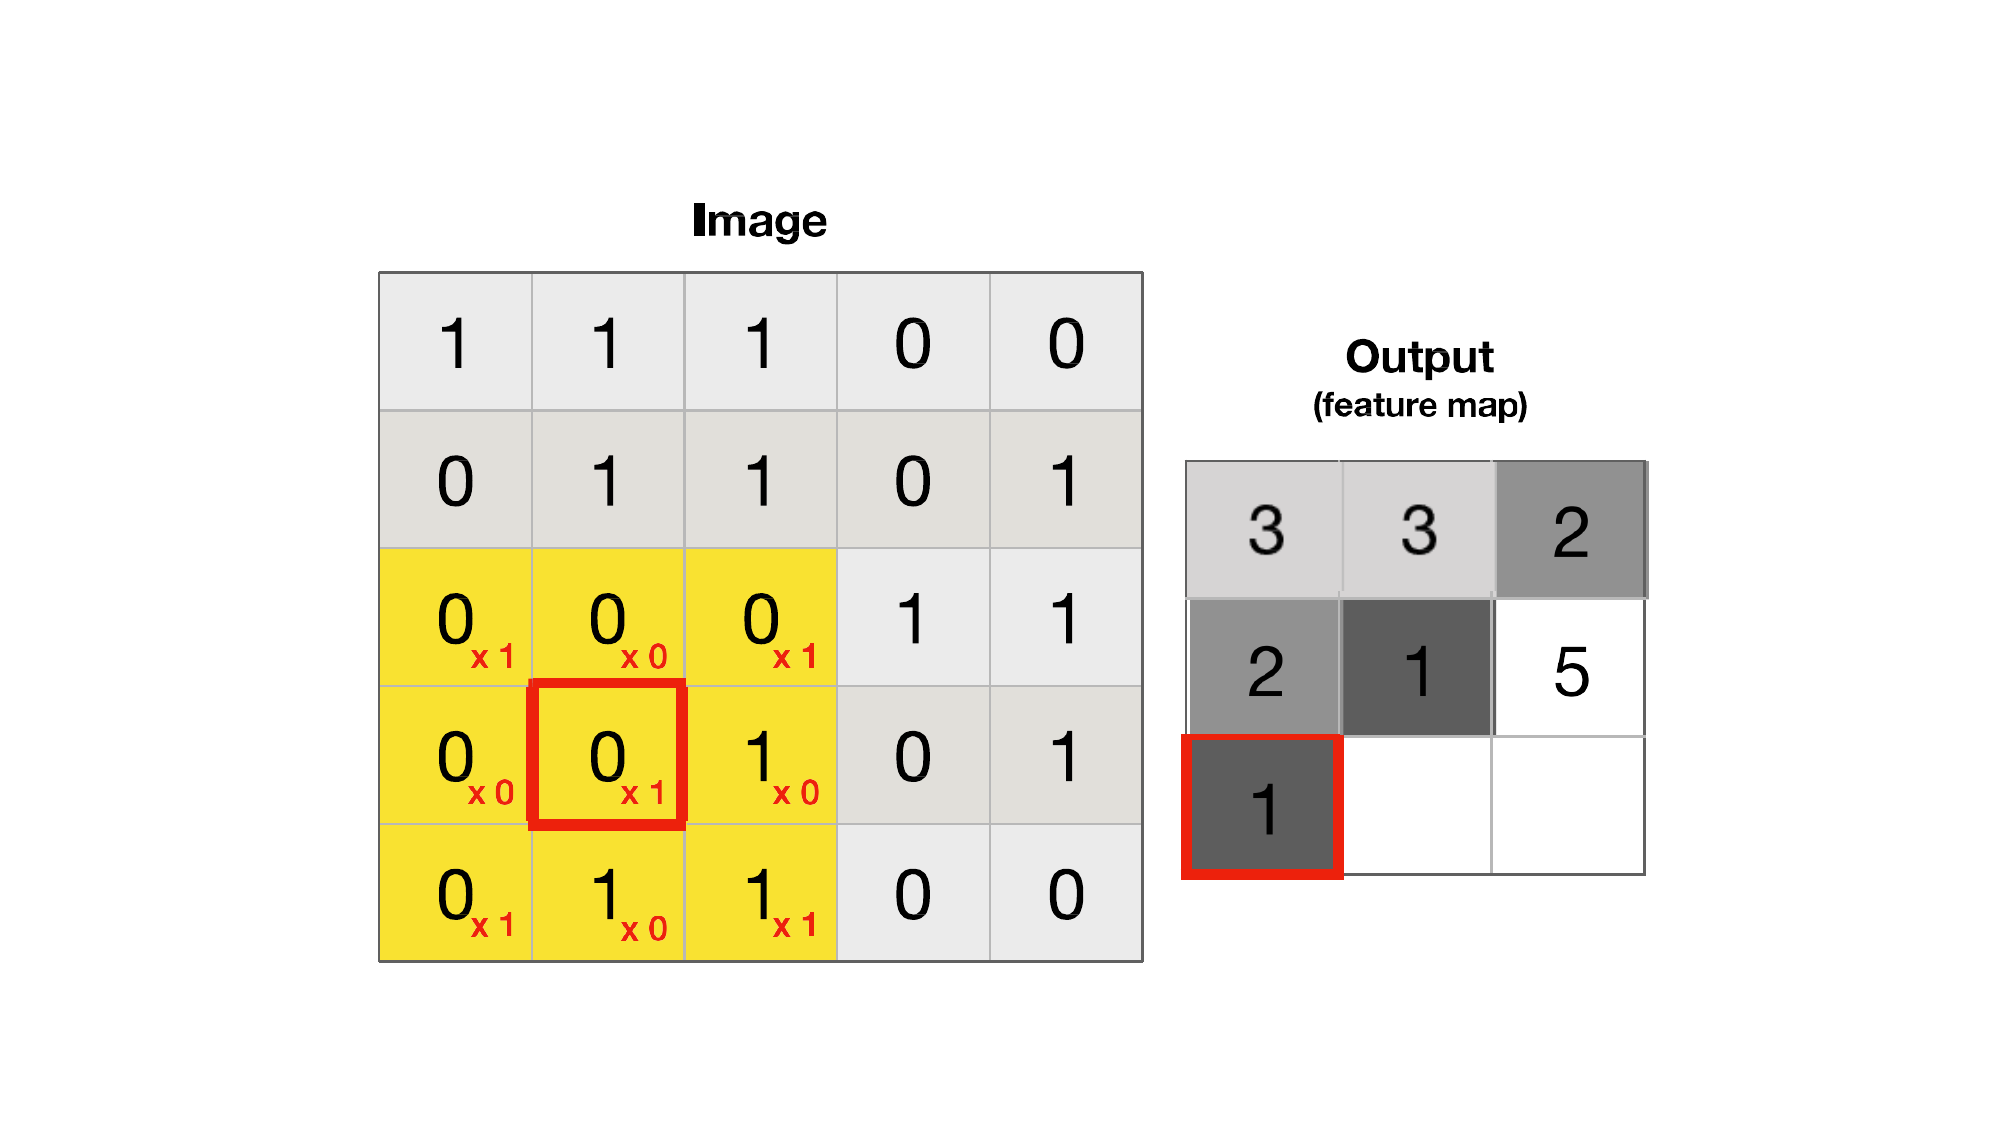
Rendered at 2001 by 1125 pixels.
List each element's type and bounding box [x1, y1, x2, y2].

text_box [801, 779, 819, 805]
text_box [1346, 338, 1379, 373]
table_header [1187, 462, 1338, 597]
text_box [470, 650, 489, 668]
text_box [990, 824, 1142, 961]
table_header [1340, 591, 1490, 597]
text_box [744, 593, 778, 645]
text_box [802, 211, 827, 237]
text_box [1425, 347, 1450, 381]
text_box [467, 786, 486, 804]
text_box [896, 868, 930, 920]
text_box [684, 687, 837, 823]
text_box [838, 411, 989, 548]
text_box [1052, 455, 1073, 506]
text_box [899, 593, 919, 644]
text_box [1354, 398, 1372, 417]
text_box [380, 824, 684, 961]
table_cell [1192, 740, 1333, 869]
text_box [1407, 398, 1437, 417]
text_box [470, 918, 489, 937]
text_box [439, 593, 473, 645]
text_box [439, 730, 473, 783]
text_box [1049, 868, 1084, 920]
text_box [651, 780, 662, 804]
text_box [1448, 398, 1476, 417]
text_box [649, 643, 667, 669]
text_box [1453, 348, 1476, 373]
text_box [990, 549, 1142, 686]
text_box [380, 273, 531, 410]
text_box [1314, 391, 1323, 423]
text_box [838, 273, 989, 410]
text_box [747, 868, 767, 920]
text_box [594, 455, 614, 506]
text_box [532, 549, 684, 680]
text_box [649, 916, 667, 941]
text_box [1499, 398, 1518, 423]
text_box [380, 411, 531, 548]
text_box [500, 912, 512, 937]
text_box [442, 317, 462, 368]
text_box [620, 786, 639, 804]
text_box [1052, 593, 1073, 644]
text_box [1049, 317, 1084, 369]
text_box [1407, 341, 1423, 373]
text_box [990, 687, 1142, 823]
table_cell [1344, 738, 1490, 873]
text_box [749, 211, 773, 237]
text_box [594, 868, 614, 920]
text_box [380, 687, 684, 823]
text_box [838, 549, 989, 686]
text_box [838, 824, 989, 961]
text_box [439, 868, 473, 920]
text_box [896, 730, 930, 783]
text_box [684, 824, 837, 961]
text_box [990, 273, 1142, 410]
table_header [1493, 462, 1643, 597]
text_box [838, 687, 989, 823]
text_box [1322, 391, 1334, 417]
text_box [747, 455, 767, 506]
text_box [439, 455, 473, 507]
text_box [1478, 341, 1494, 373]
table_cell [1493, 600, 1643, 735]
text_box [594, 317, 614, 368]
table_cell [1493, 738, 1643, 873]
text_box [747, 317, 767, 368]
text_box [591, 730, 625, 783]
text_box [896, 455, 930, 507]
text_box [990, 411, 1142, 548]
table_cell [1187, 600, 1338, 734]
text_box [685, 411, 837, 548]
text_box [532, 411, 684, 548]
table_cell [1340, 600, 1490, 735]
text_box [772, 786, 791, 804]
picture [1195, 462, 1497, 591]
text_box [1386, 398, 1404, 417]
text_box [685, 273, 837, 410]
text_box [1373, 393, 1385, 417]
text_box [532, 273, 684, 410]
text_box [495, 779, 514, 805]
text_box [772, 650, 791, 668]
text_box [709, 211, 746, 236]
text_box [896, 317, 930, 369]
text_box [1382, 348, 1405, 373]
text_box [620, 922, 639, 941]
text_box [1052, 730, 1073, 782]
text_box [747, 730, 767, 782]
text_box [775, 211, 799, 245]
text_box [620, 650, 639, 668]
text_box [1518, 391, 1527, 423]
text_box [591, 593, 625, 645]
text_box [528, 678, 533, 688]
text_box [802, 912, 814, 937]
text_box [802, 643, 814, 668]
text_box [380, 549, 531, 686]
text_box [1334, 398, 1353, 417]
text_box [772, 918, 791, 937]
text_box [685, 549, 837, 686]
text_box [500, 643, 512, 668]
text_box [1478, 398, 1497, 417]
